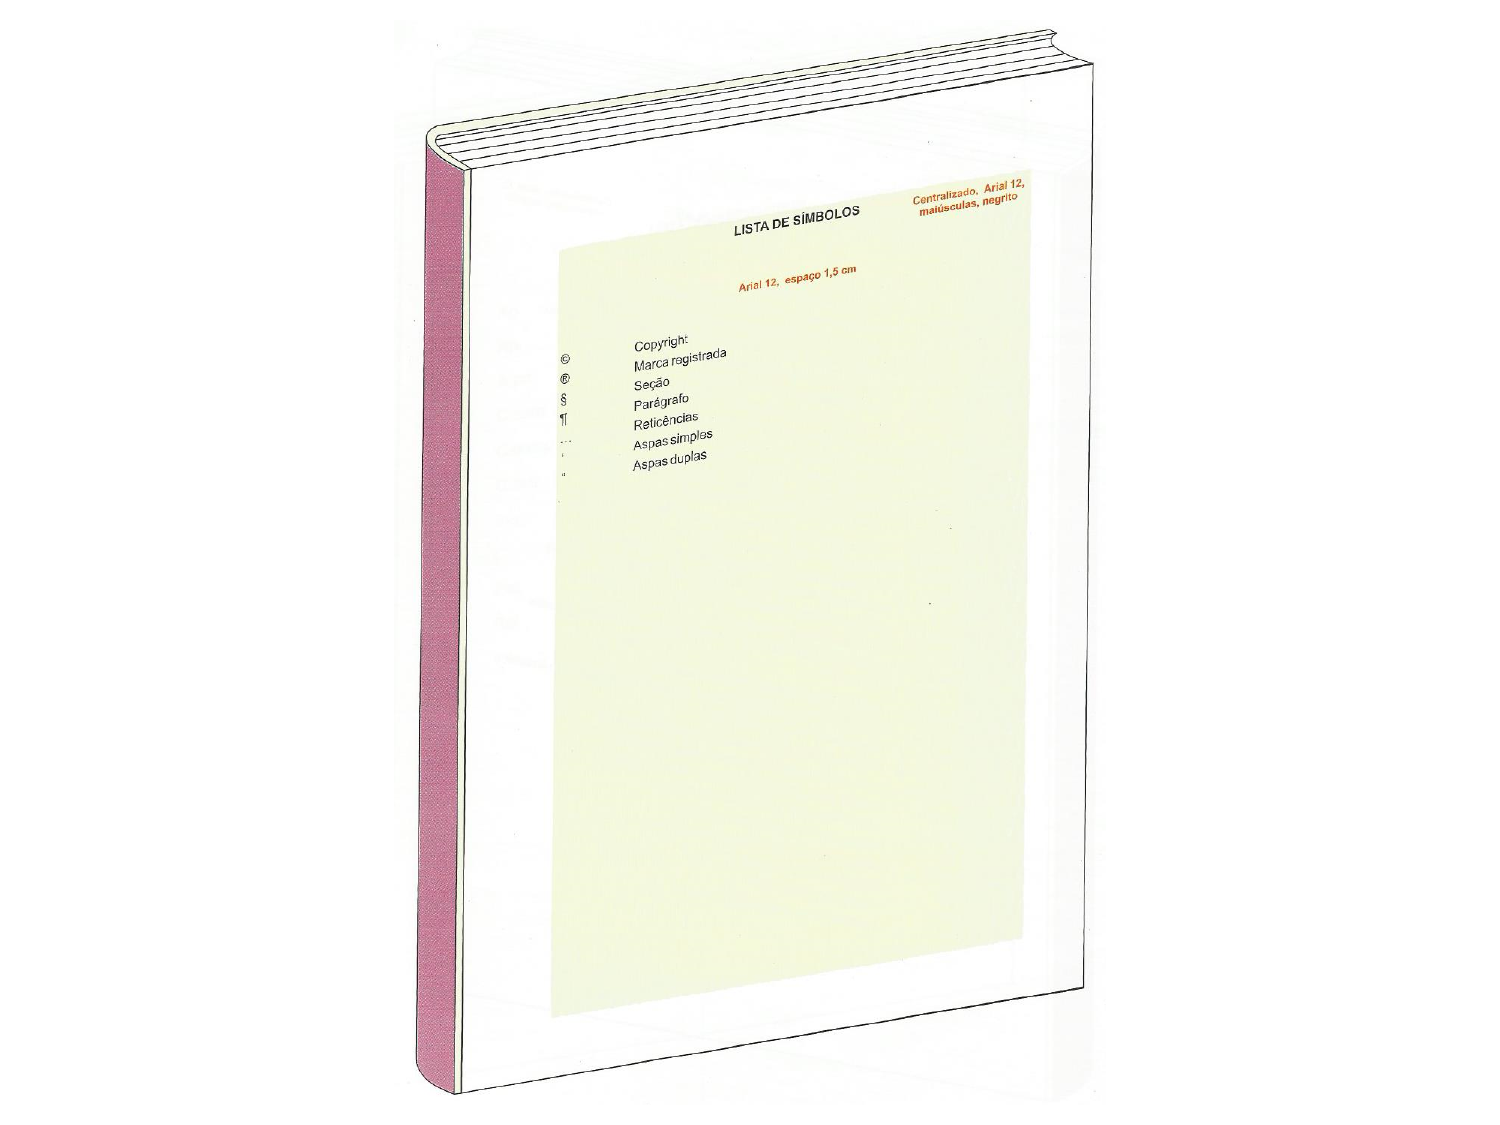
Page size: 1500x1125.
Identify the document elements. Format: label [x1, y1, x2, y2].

picture [393, 20, 1106, 1105]
